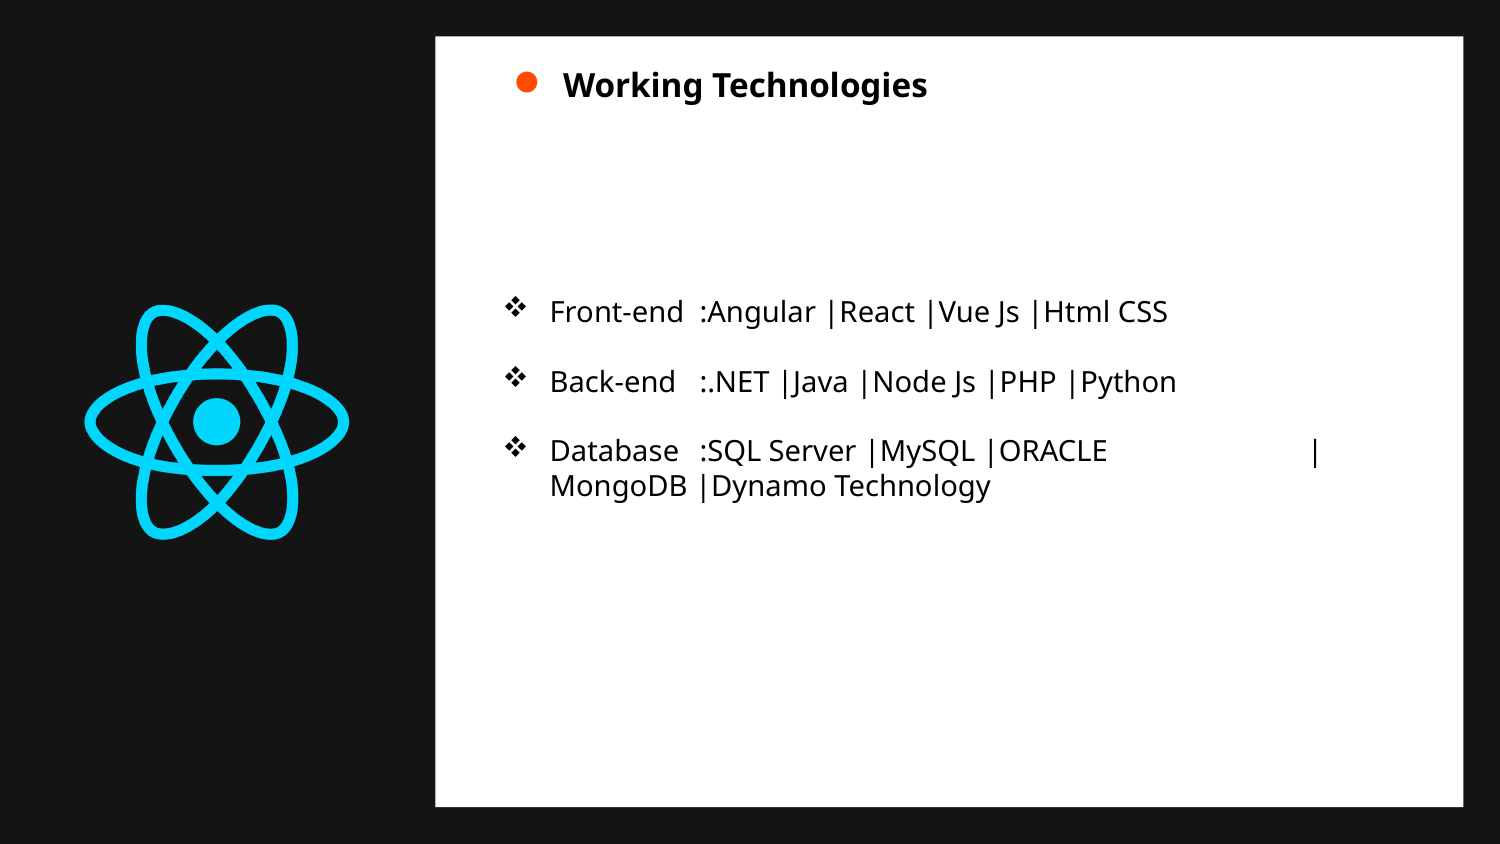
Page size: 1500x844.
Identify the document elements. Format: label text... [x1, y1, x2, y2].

text_box Working Technologies [548, 56, 1041, 112]
text_box Front-end :Angular |React |Vue Js |Html CSS Back-end :.NET |Java |Node Js |PHP |Python Database :SQL Server |MySQL |ORACLE |MongoDB |Dynamo Technology [487, 250, 1417, 511]
text_box [516, 71, 538, 93]
picture [52, 256, 383, 587]
